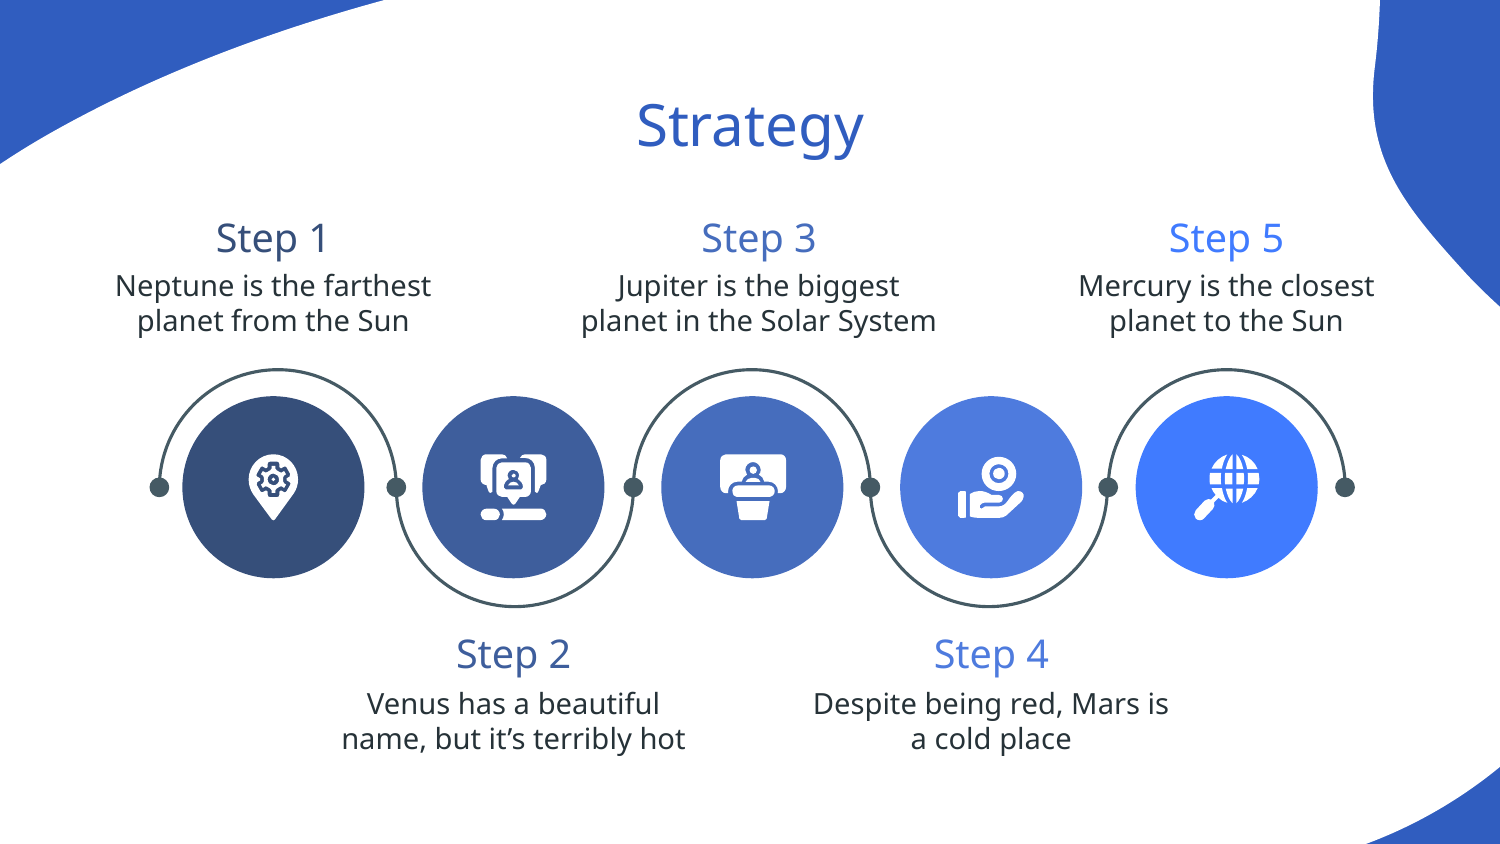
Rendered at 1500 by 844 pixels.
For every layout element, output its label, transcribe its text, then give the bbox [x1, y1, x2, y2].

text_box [480, 453, 547, 521]
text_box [248, 453, 299, 521]
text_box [1193, 453, 1260, 521]
subtitle Mercury is the closest planet to the Sun [1031, 267, 1422, 363]
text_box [957, 456, 1025, 519]
subtitle Step 3 [564, 197, 954, 267]
subtitle Neptune is the farthest planet from the Sun [78, 267, 469, 363]
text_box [719, 453, 787, 521]
subtitle Jupiter is the biggest planet in the Solar System [564, 267, 954, 363]
subtitle Venus has a beautiful name, but it’s terribly hot [318, 684, 709, 781]
subtitle Step 5 [1031, 197, 1422, 267]
subtitle Step 2 [318, 615, 709, 684]
title Strategy [51, 72, 1449, 167]
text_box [149, 369, 1356, 607]
subtitle Step 1 [78, 197, 469, 267]
subtitle Despite being red, Mars is a cold place [796, 684, 1187, 781]
subtitle Step 4 [796, 615, 1187, 684]
